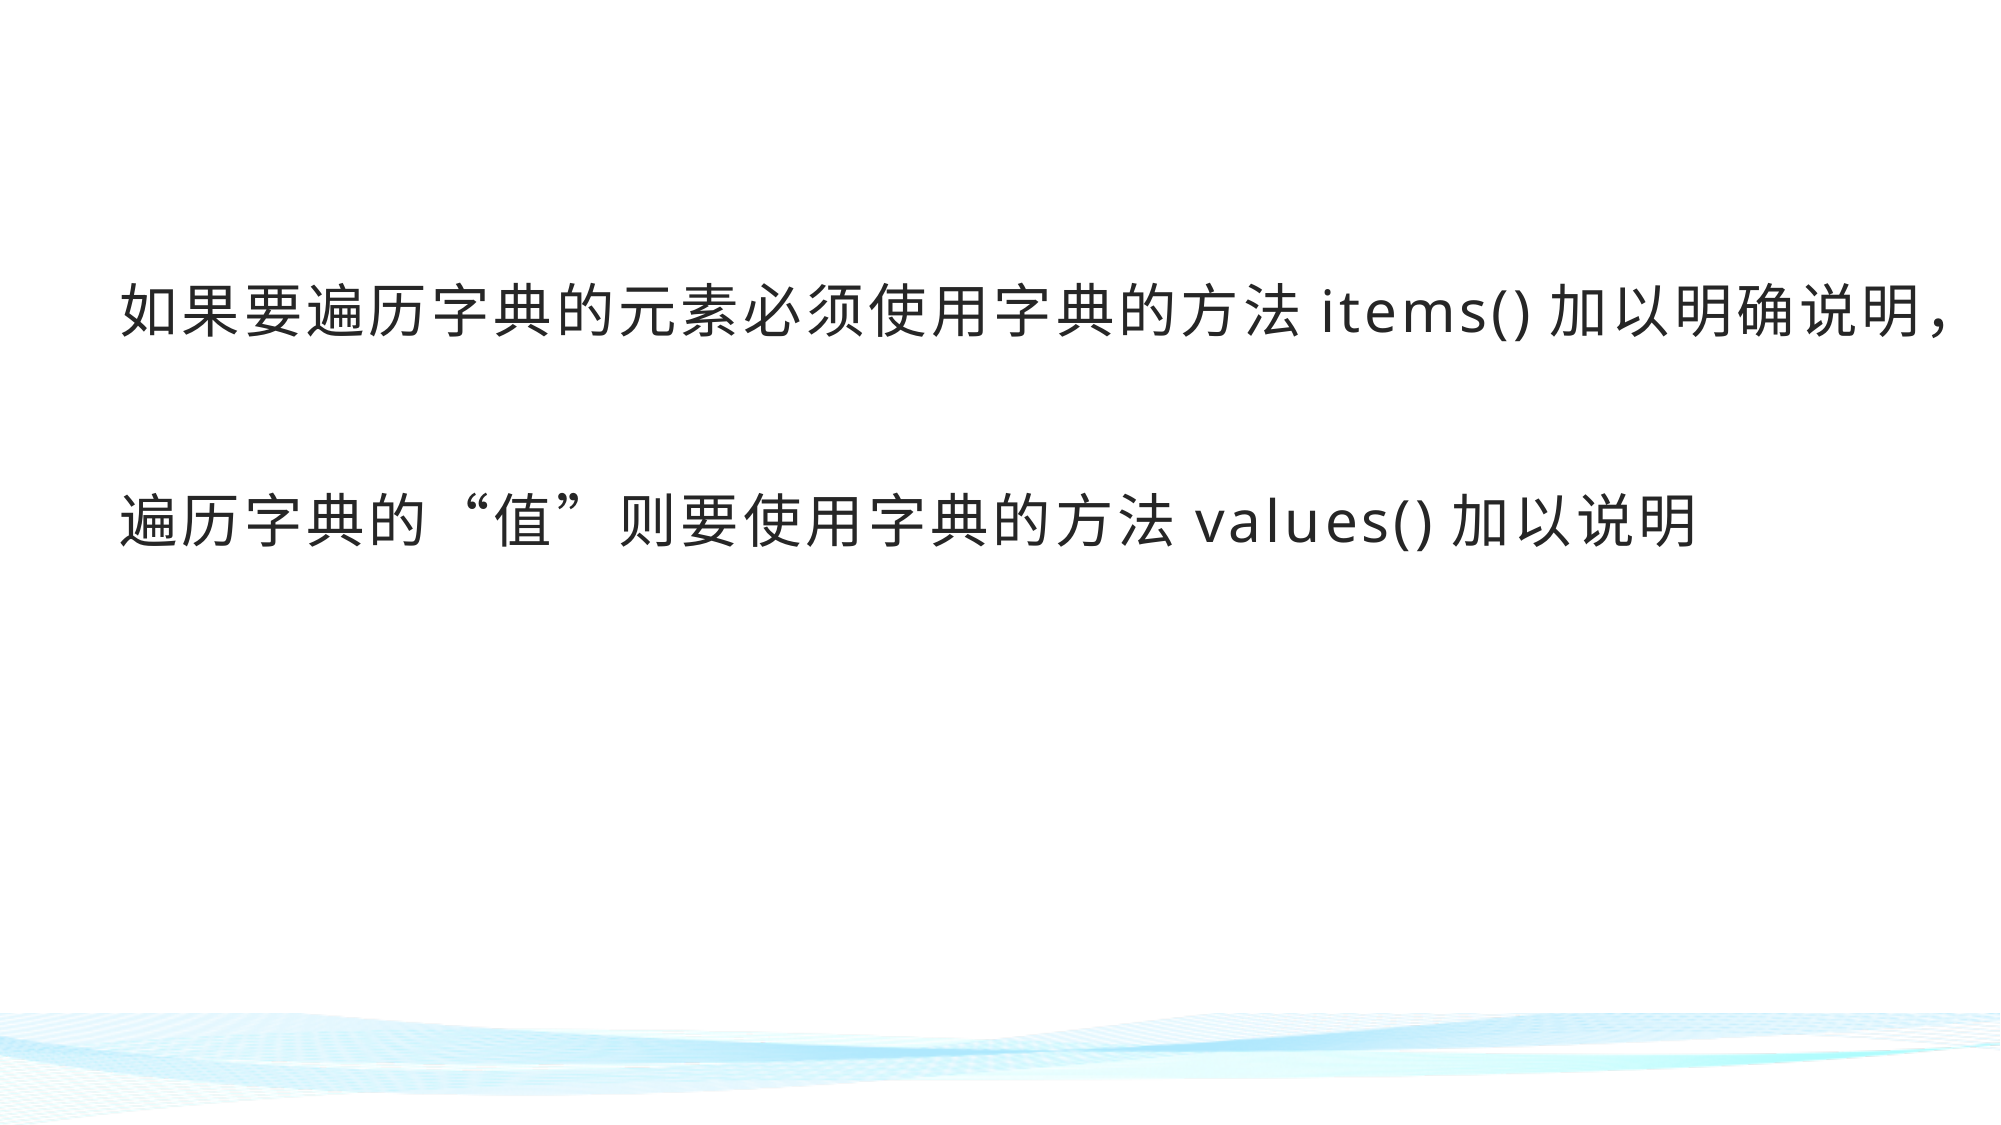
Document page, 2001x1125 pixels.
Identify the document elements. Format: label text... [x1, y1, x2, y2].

picture [0, 1013, 2000, 1125]
title 如果要遍历字典的元素必须使用字典的方法items()加以明确说明， 遍历字典的“值”则要使用字典的方法values()加以说明 [104, 266, 1981, 951]
slide_number [1412, 1041, 1856, 1094]
